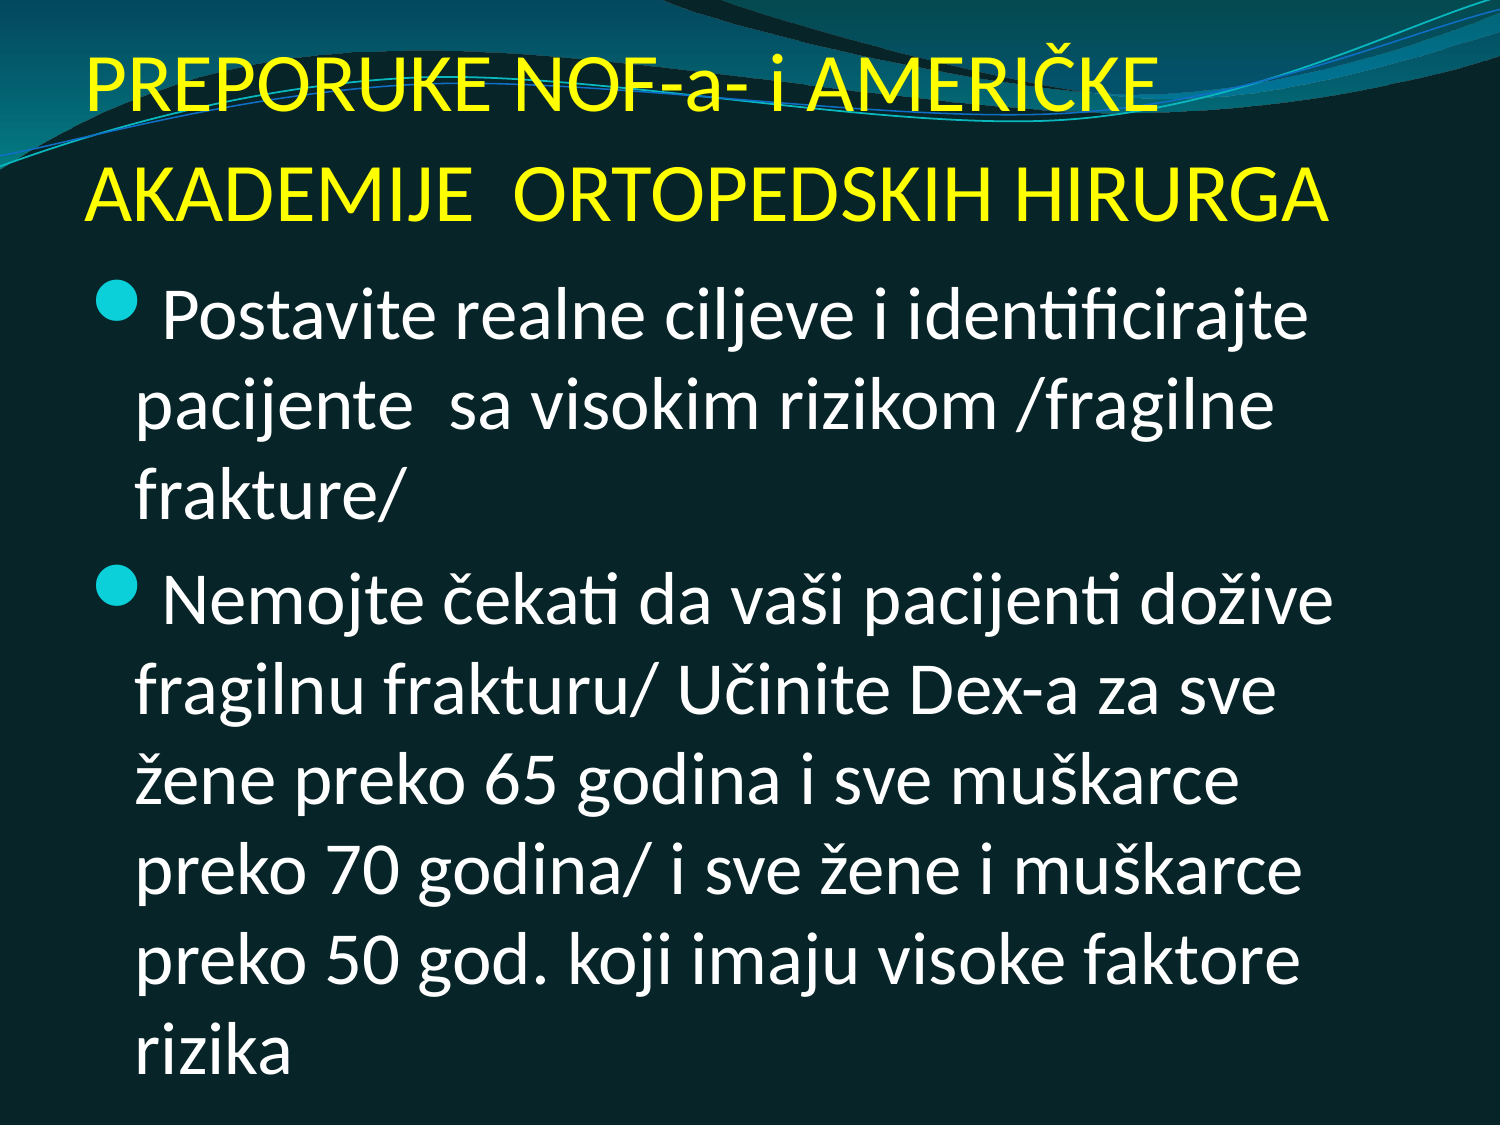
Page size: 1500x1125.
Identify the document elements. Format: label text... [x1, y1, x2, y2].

list Postavite realne ciljeve i identificirajte pacijente sa visokim rizikom /fragilne frakture/ Nemojte čekati da vaši pacijenti dožive fragilnu frakturu/ Učinite Dex-a za sve žene preko 65 godina i sve muškarce preko 70 godina/ i sve žene i muškarce preko 50 god. koji imaju visoke faktore rizika [74, 256, 1426, 1125]
title PREPORUKE NOF-a- i AMERIČKE AKADEMIJE ORTOPEDSKIH HIRURGA [84, 0, 1435, 241]
